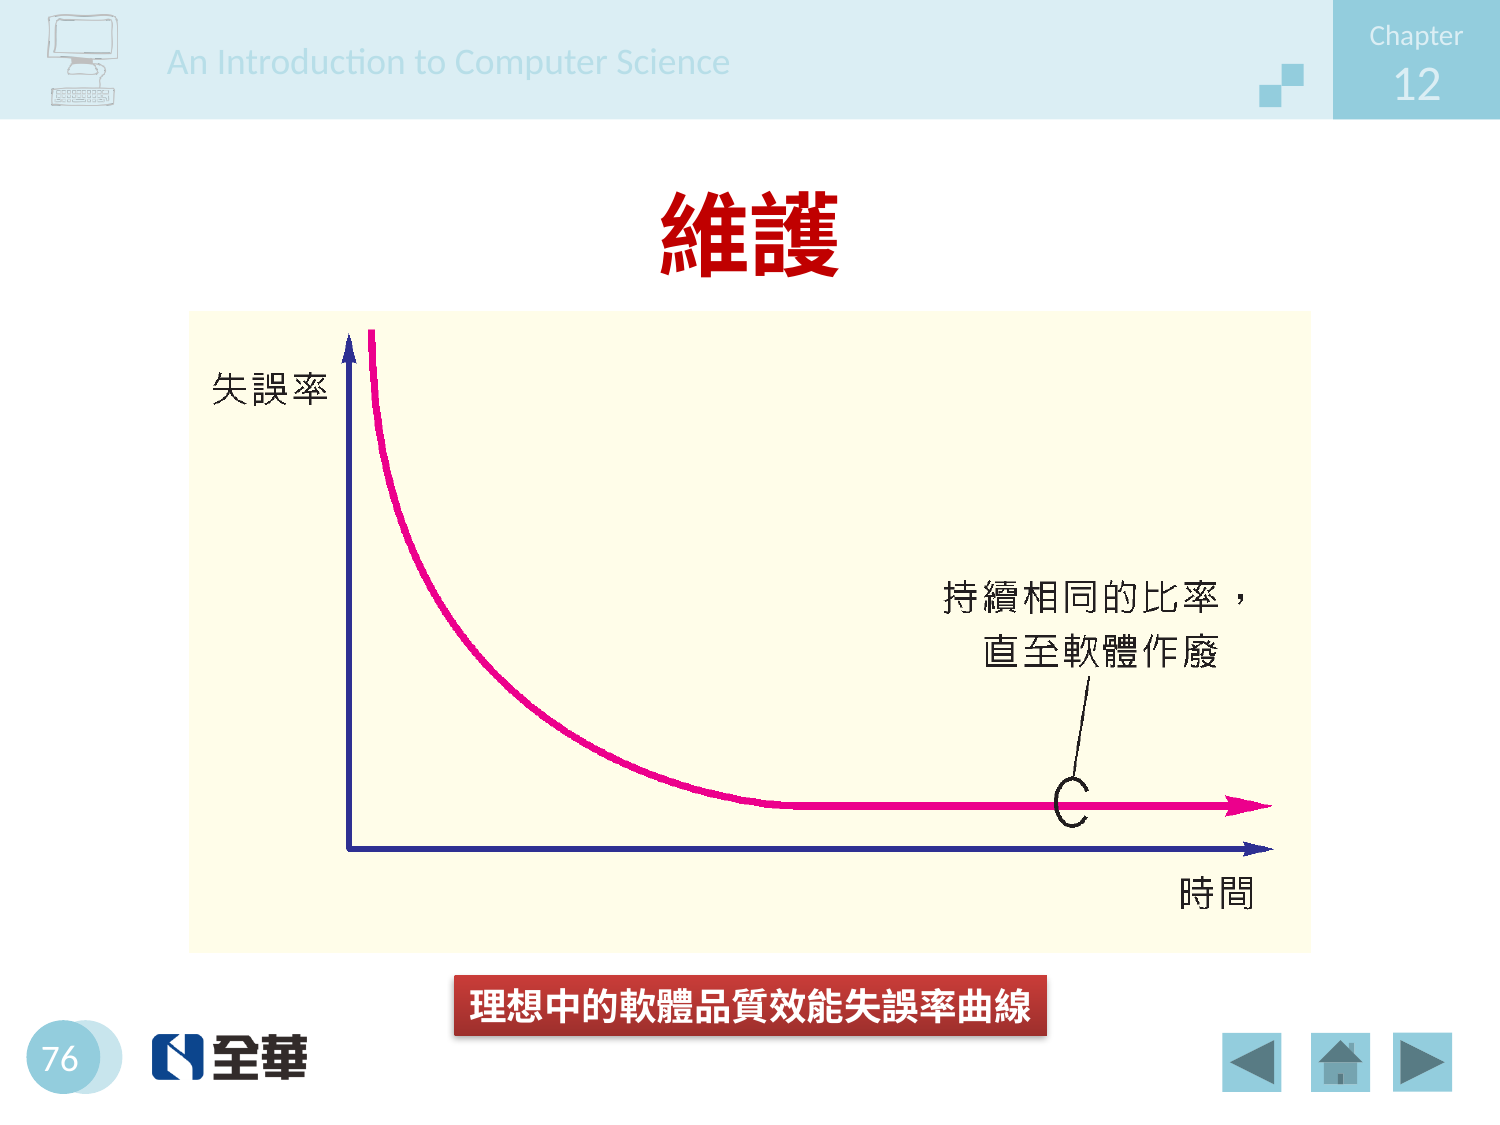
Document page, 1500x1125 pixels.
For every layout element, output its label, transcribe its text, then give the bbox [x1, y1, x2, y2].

text_box 理想中的軟體品質效能失誤率曲線 [454, 975, 1047, 1036]
picture [47, 14, 118, 106]
picture [152, 1034, 307, 1080]
title 維護 [75, 138, 1425, 327]
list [189, 310, 1311, 954]
